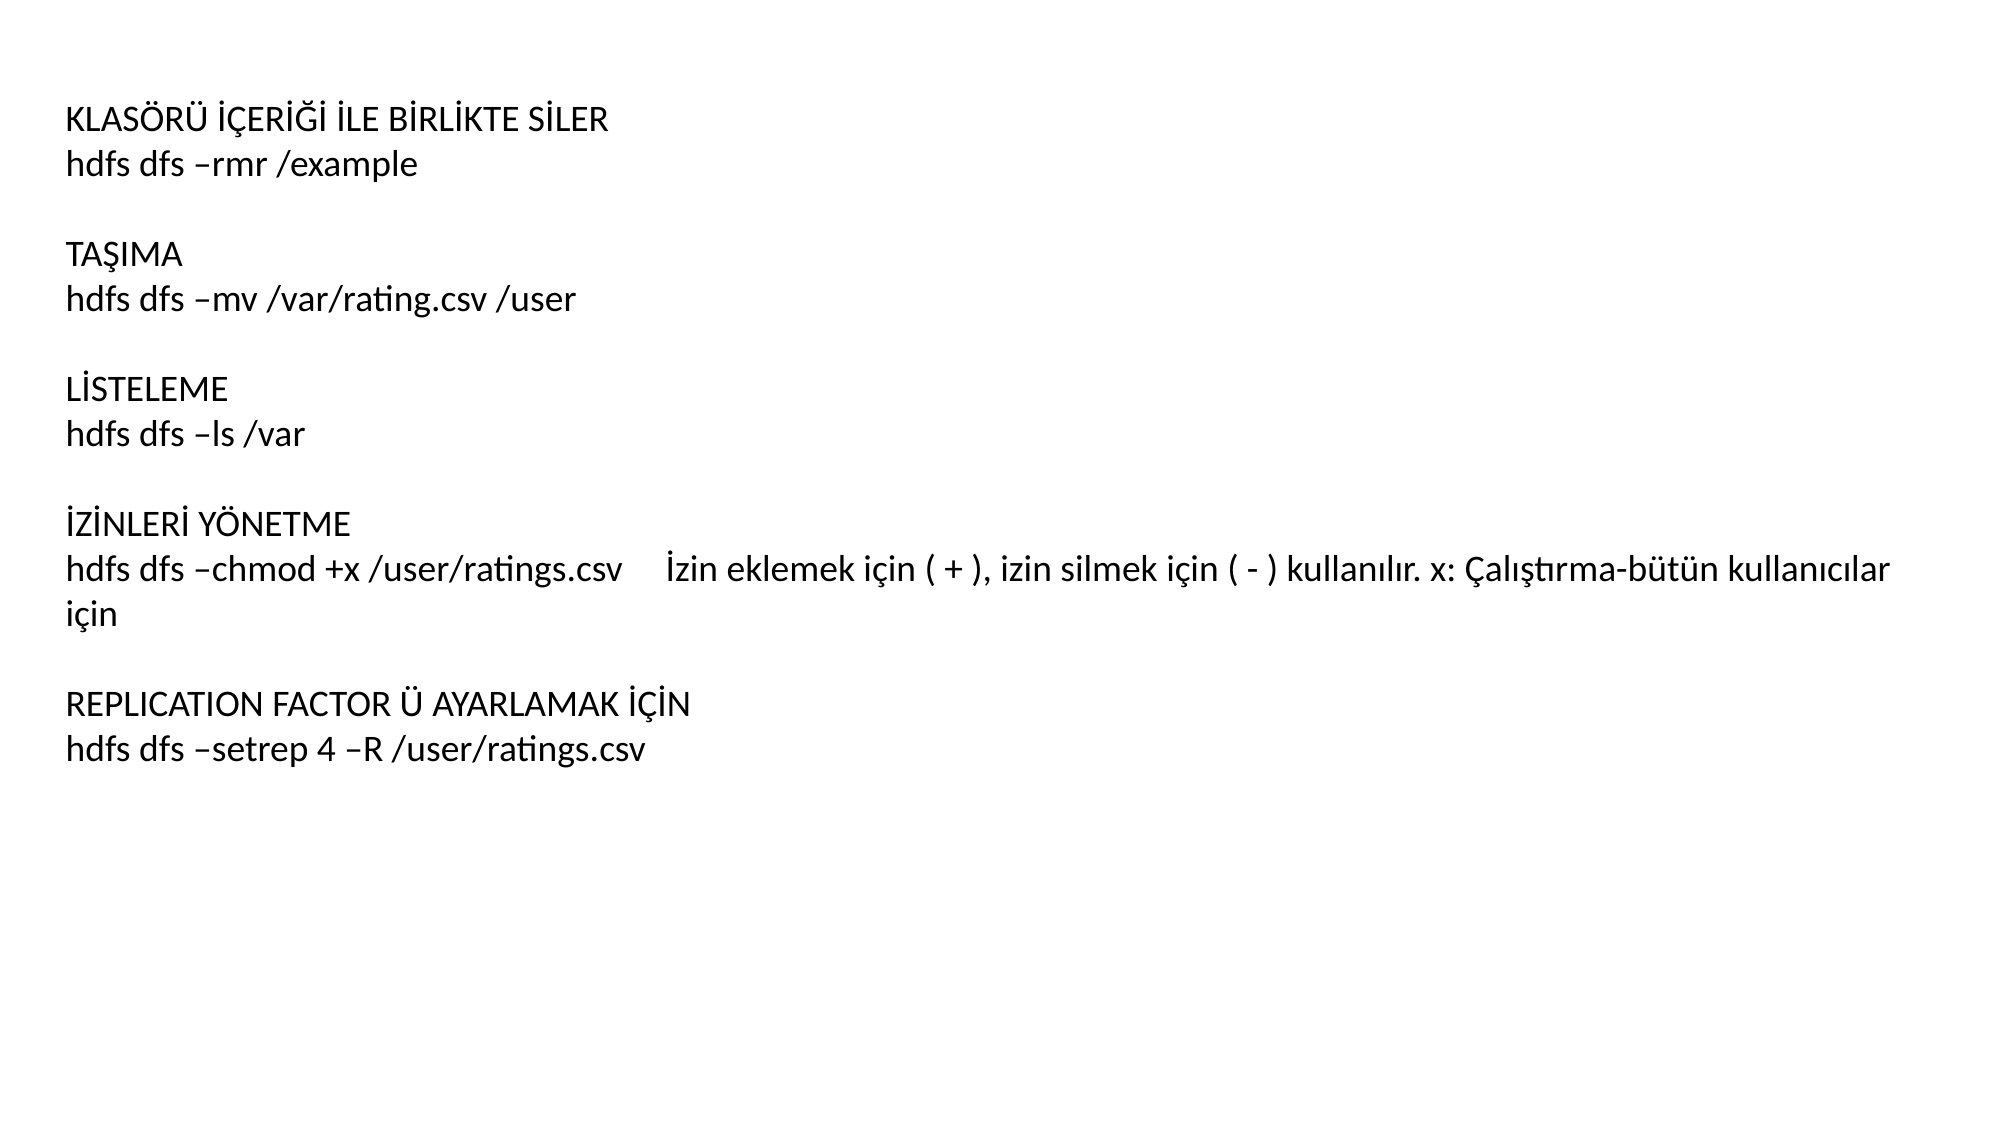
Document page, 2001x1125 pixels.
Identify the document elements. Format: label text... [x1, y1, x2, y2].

text_box KLASÖRÜ İÇERİĞİ İLE BİRLİKTE SİLER hdfs dfs –rmr /example TAŞIMA hdfs dfs –mv /var/rating.csv /user LİSTELEME hdfs dfs –ls /var İZİNLERİ YÖNETME hdfs dfs –chmod +x /user/ratings.csv İzin eklemek için ( + ), izin silmek için ( - ) kullanılır. x: Çalıştırma-bütün kullanıcılar için REPLICATION FACTOR Ü AYARLAMAK İÇİN hdfs dfs –setrep 4 –R /user/ratings.csv [50, 87, 1948, 777]
